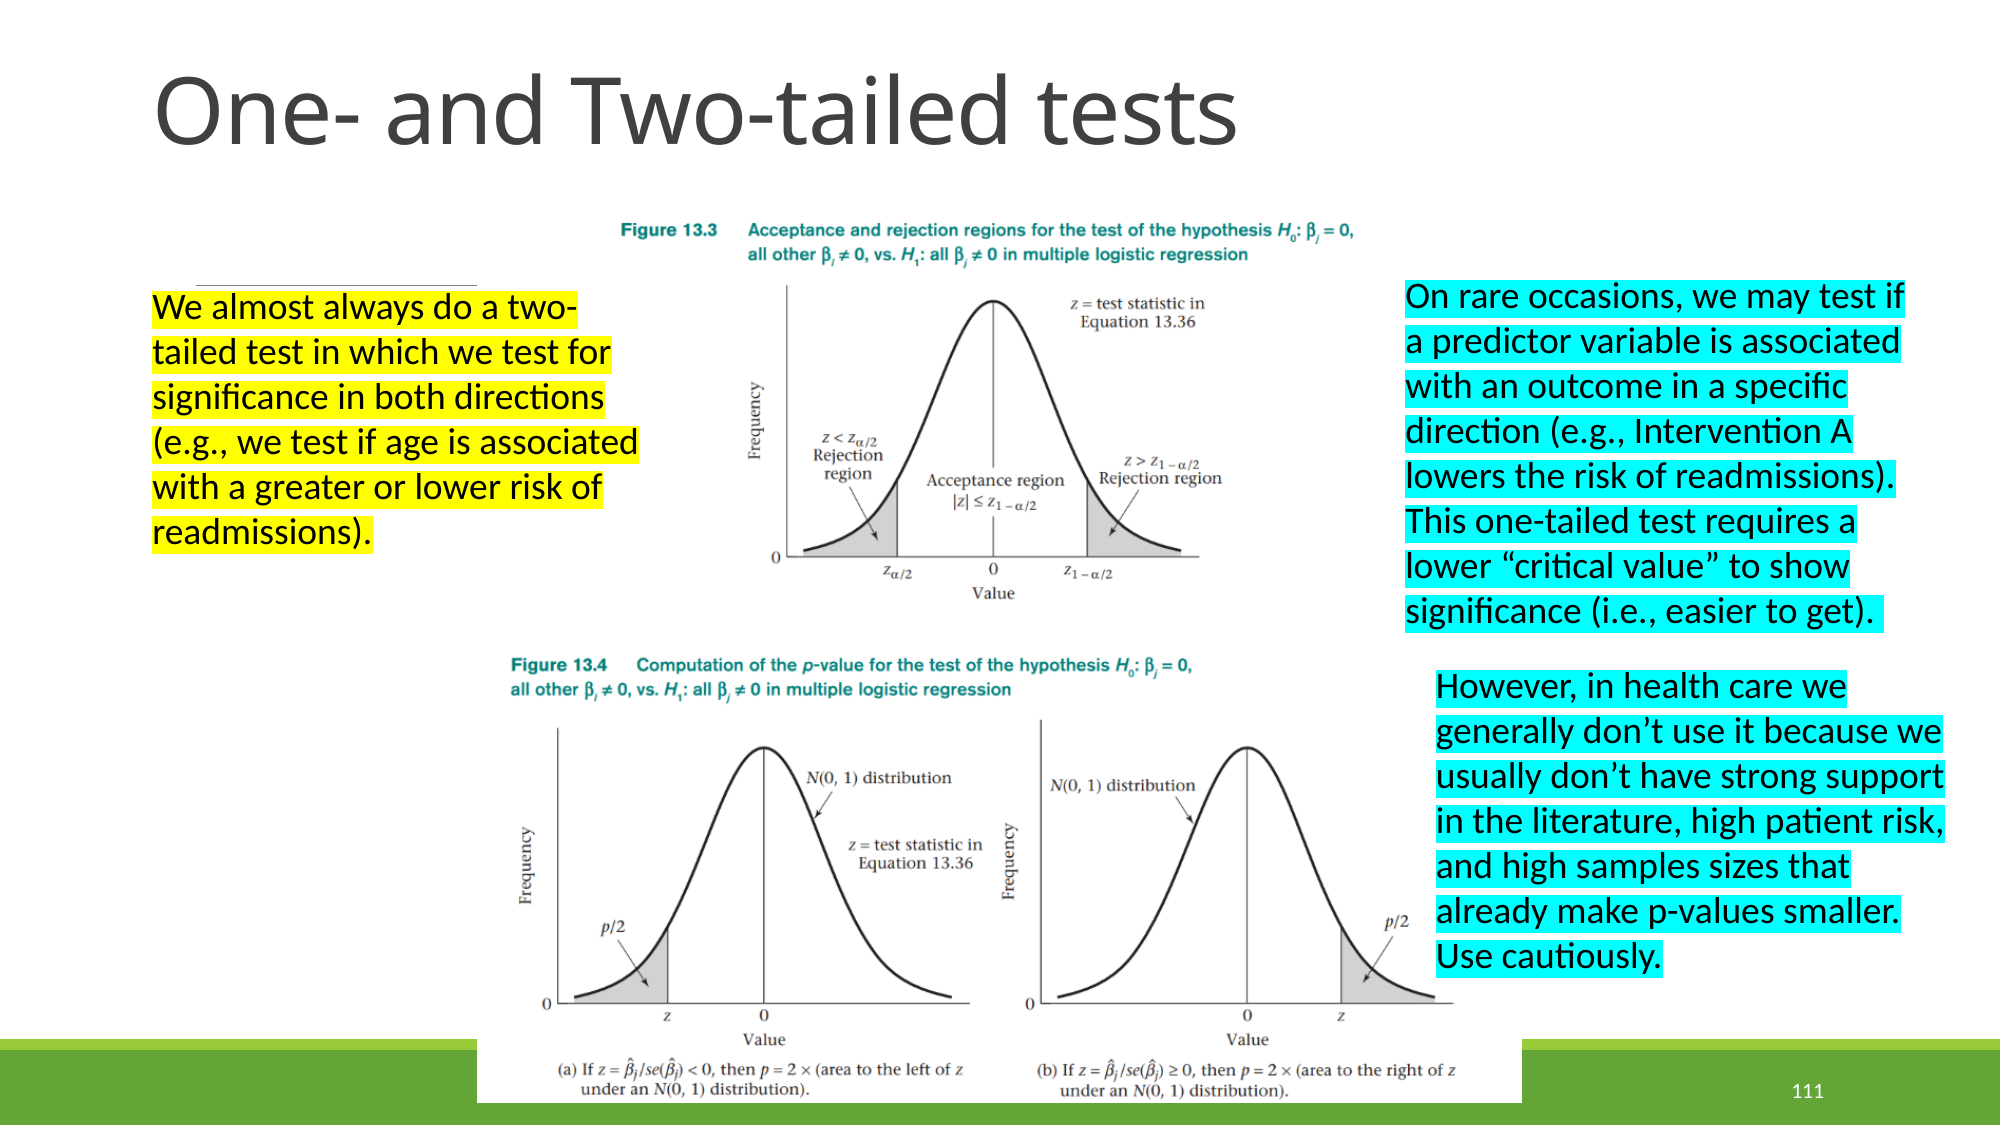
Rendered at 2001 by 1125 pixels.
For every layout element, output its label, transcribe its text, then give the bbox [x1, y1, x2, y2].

slide_number 111 [1624, 1059, 1840, 1120]
text_box However, in health care we generally don’t use it because we usually don’t have strong support in the literature, high patient risk, and high samples sizes that already make p-values smaller. Use cautiously. [1530, 653, 1964, 983]
title One- and Two-tailed tests [137, 59, 1863, 171]
text_box On rare occasions, we may test if a predictor variable is associated with an outcome in a specific direction (e.g., Intervention A lowers the risk of readmissions). This one-tailed test requires a lower “critical value” to show significance (i.e., easier to get). [1530, 263, 1933, 639]
text_box We almost always do a two-tailed test in which we test for significance in both directions (e.g., we test if age is associated with a greater or lower risk of readmissions). [137, 274, 474, 560]
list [477, 203, 1523, 1104]
